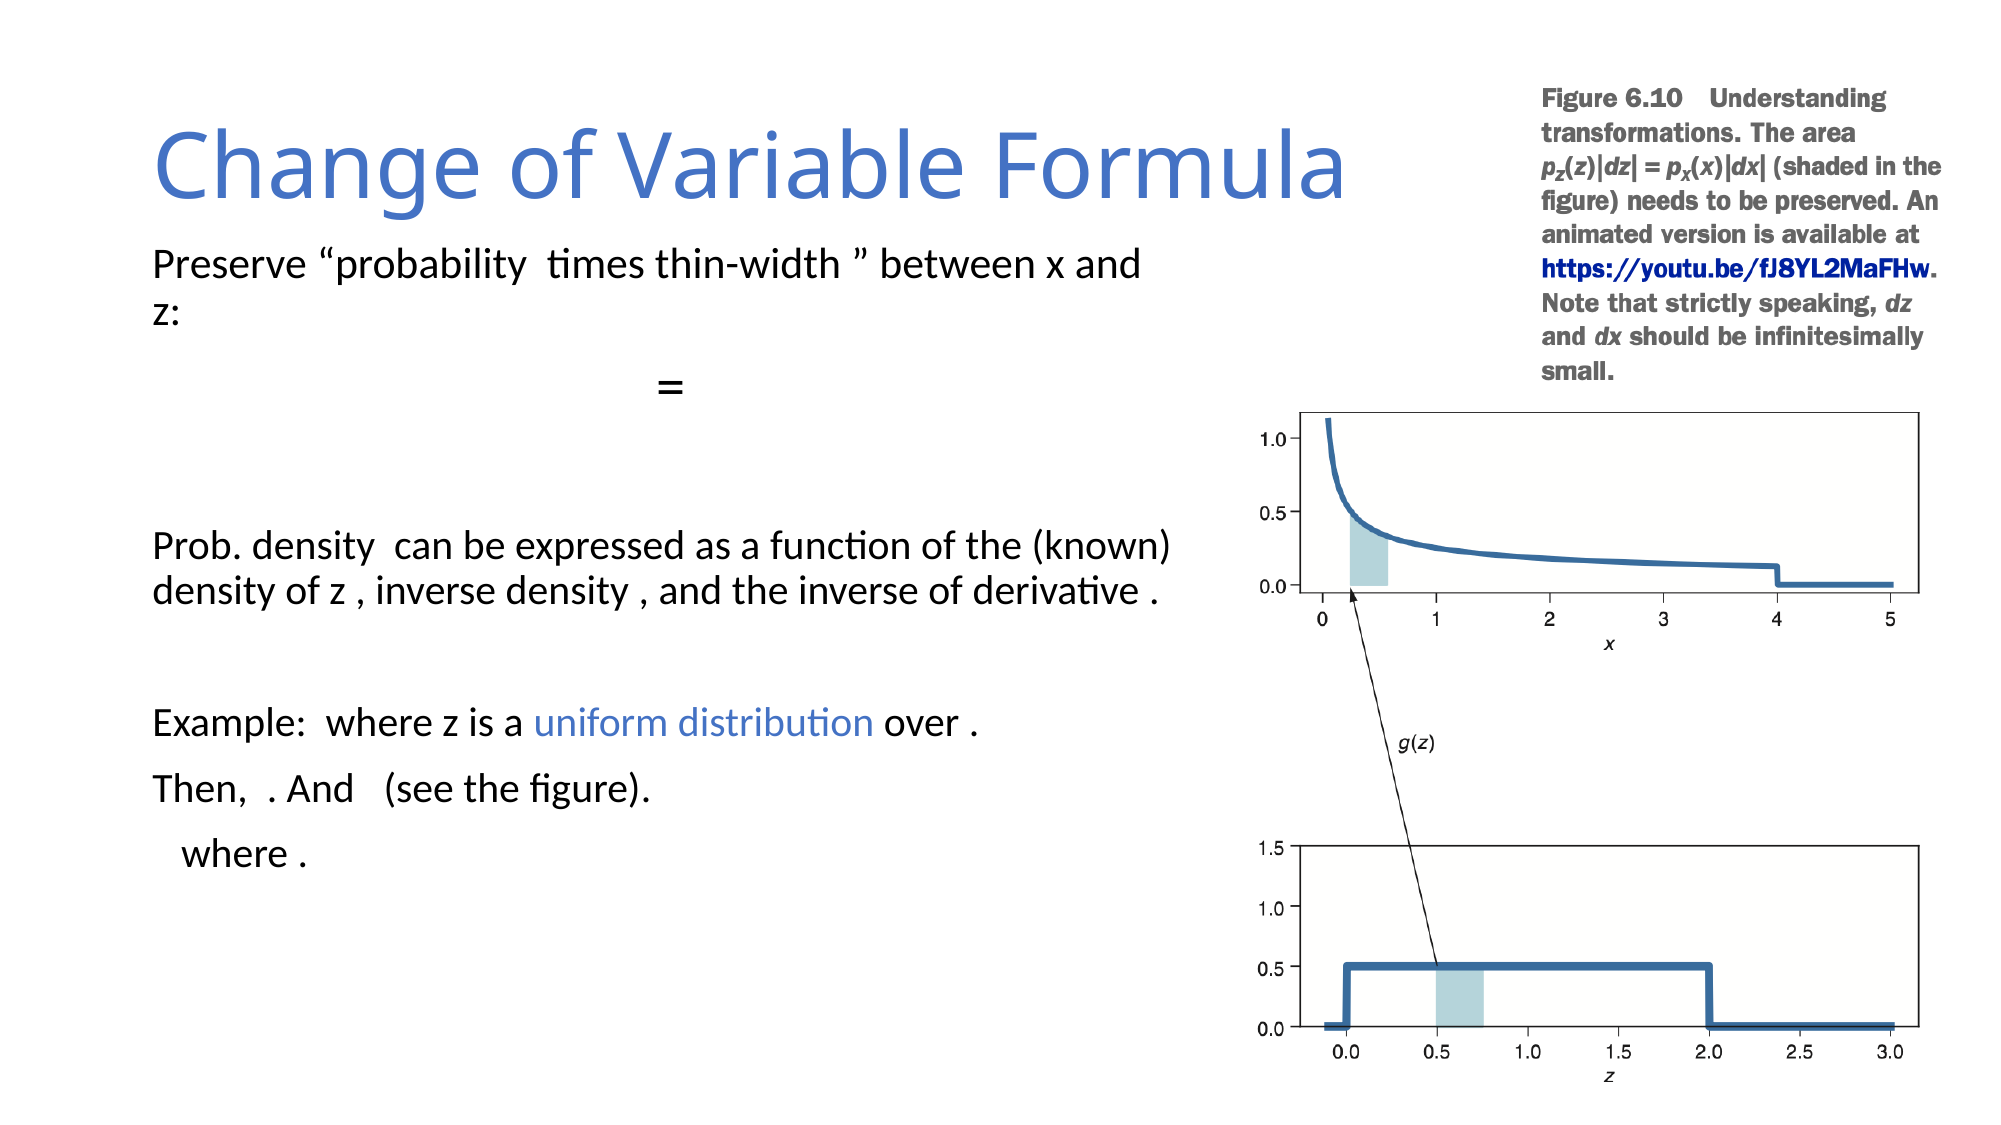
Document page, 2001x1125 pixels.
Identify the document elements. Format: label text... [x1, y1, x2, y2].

title Change of Variable Formula [137, 59, 1863, 278]
picture [1245, 397, 1928, 1089]
picture [1533, 78, 1950, 388]
